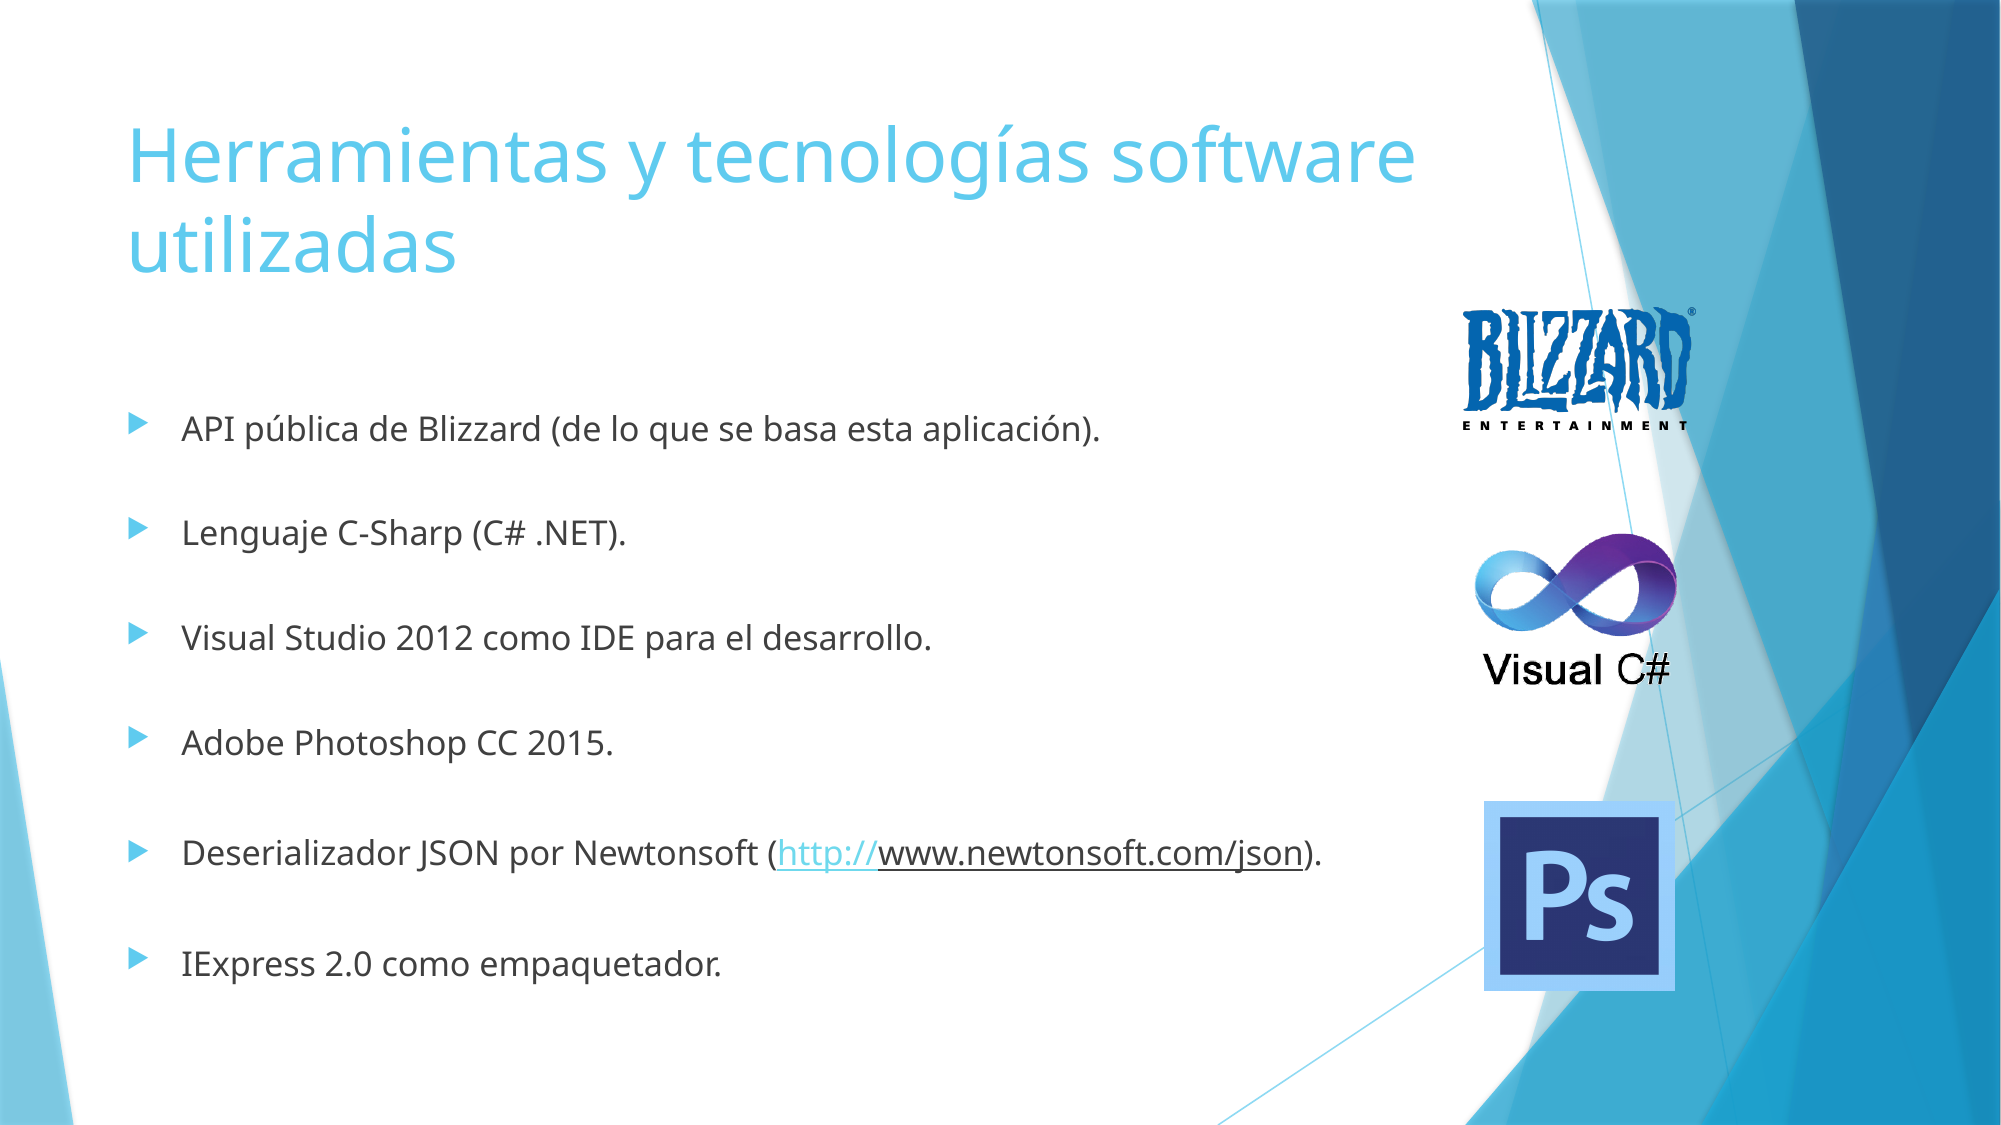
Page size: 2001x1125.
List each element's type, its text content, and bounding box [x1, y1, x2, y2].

picture [1462, 524, 1689, 698]
title Herramientas y tecnologías software utilizadas [111, 99, 1522, 317]
list API pública de Blizzard (de lo que se basa esta aplicación). Lenguaje C-Sharp (C# .NET). Visual Studio 2012 como IDE para el desarrollo. Adobe Photoshop CC 2015. Deserializador JSON por Newtonsoft (http://www.newtonsoft.com/json). IExpress 2.0 como empaquetador. [111, 354, 1522, 992]
picture [1462, 307, 1697, 431]
picture [1484, 801, 1675, 992]
